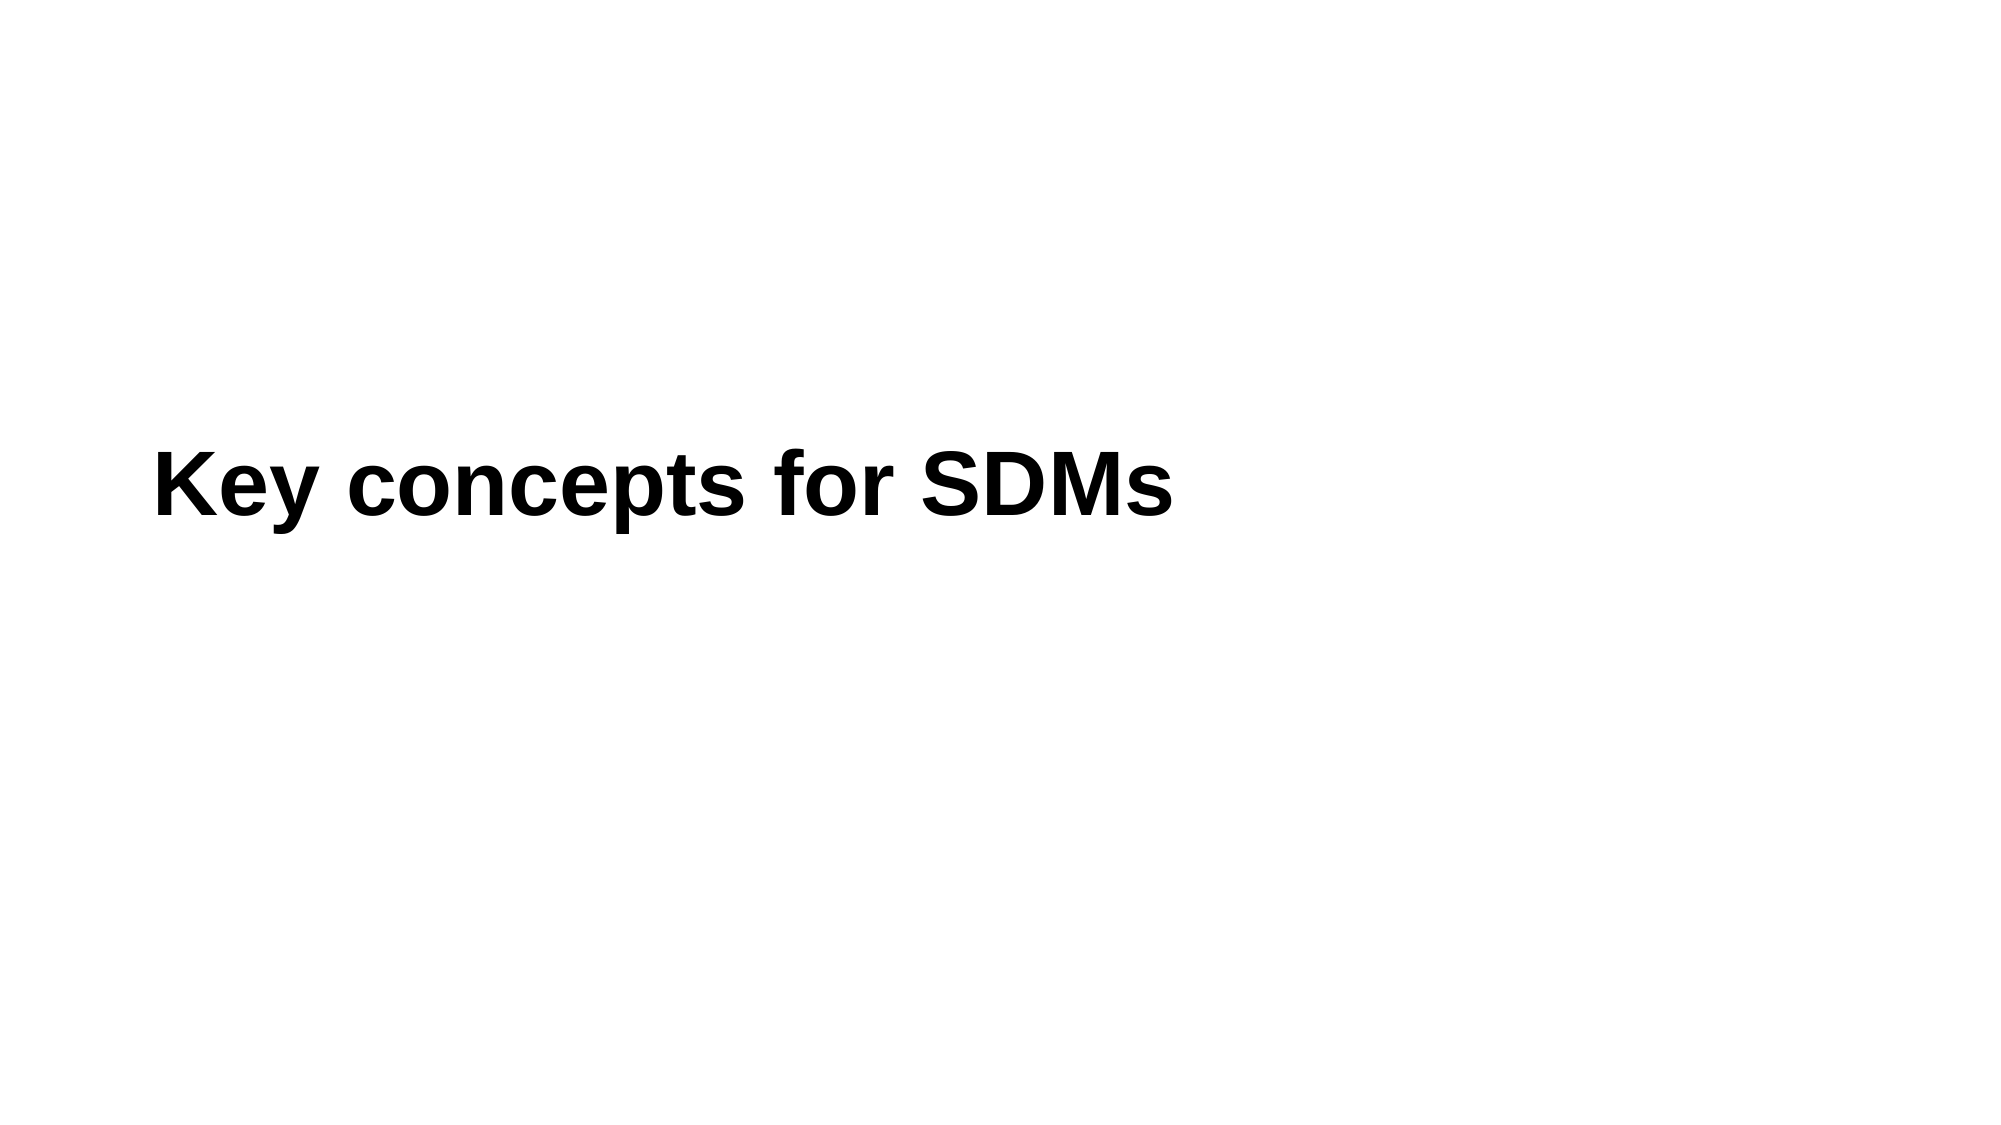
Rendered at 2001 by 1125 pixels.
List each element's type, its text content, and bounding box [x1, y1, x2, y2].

title Key concepts for SDMs [137, 377, 1863, 595]
